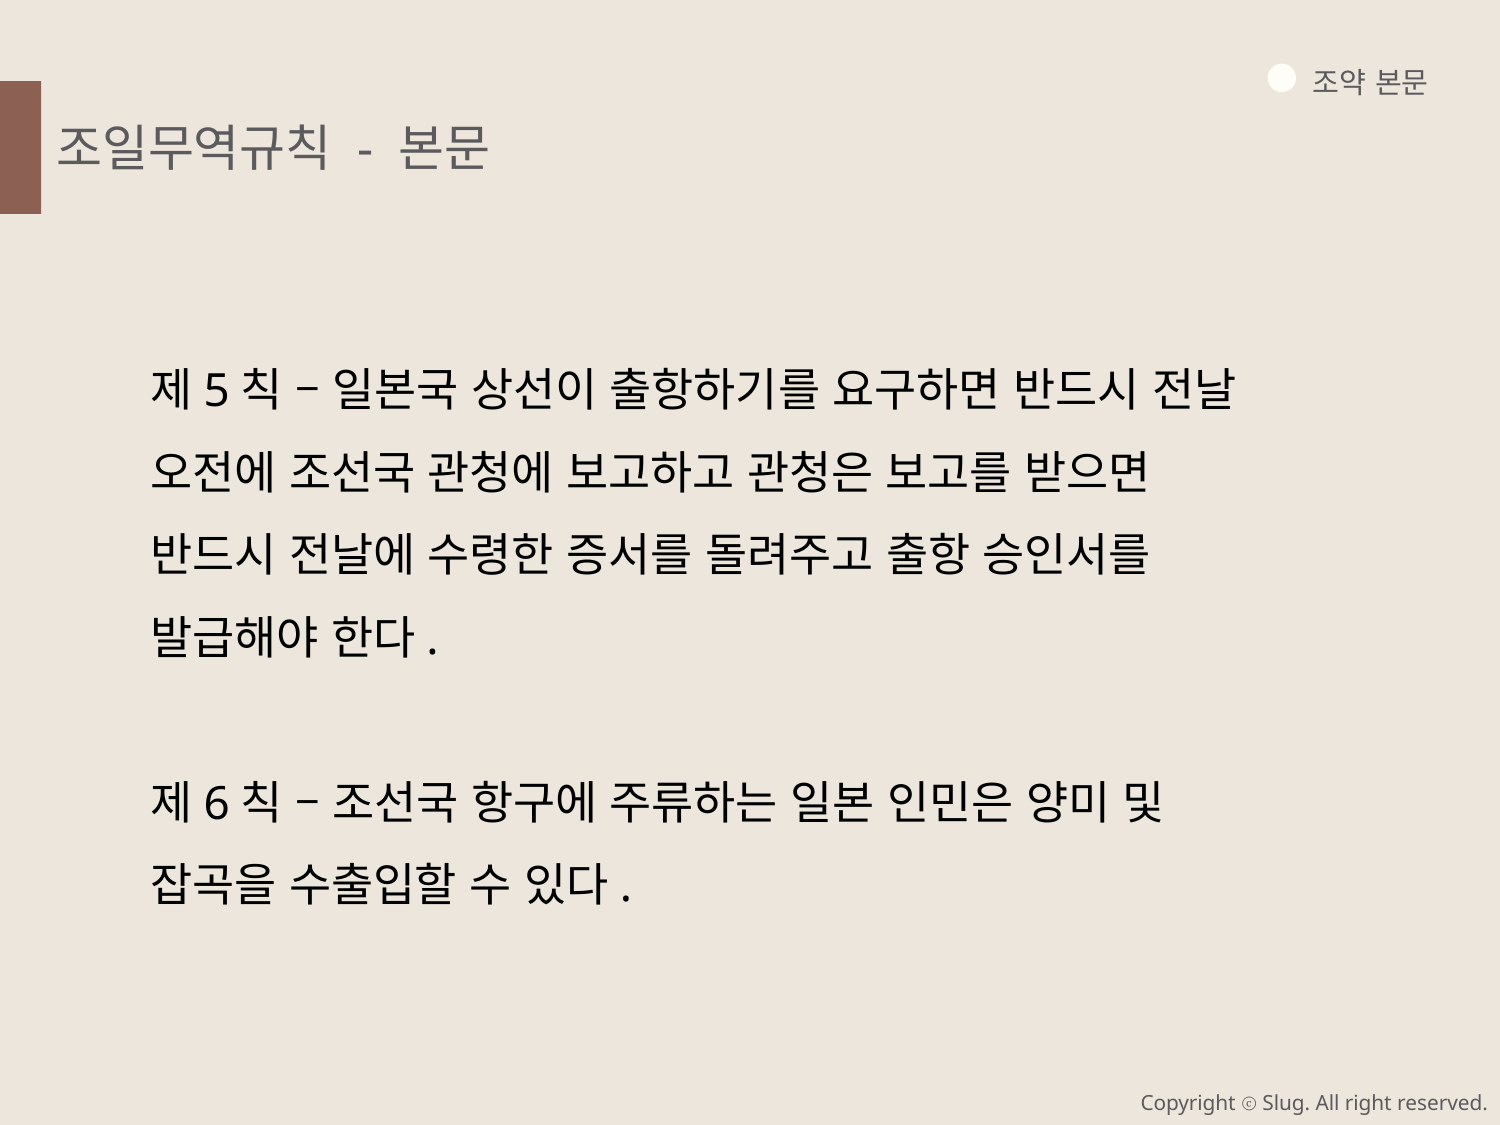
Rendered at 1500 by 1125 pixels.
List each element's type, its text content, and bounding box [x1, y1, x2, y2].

text_box 조약 본문 [1298, 57, 1459, 107]
text_box [0, 79, 43, 216]
text_box 제5칙 – 일본국 상선이 출항하기를 요구하면 반드시 전날 오전에 조선국 관청에 보고하고 관청은 보고를 받으면 반드시 전날에 수령한 증서를 돌려주고 출항 승인서를 발급해야 한다. 제6칙 – 조선국 항구에 주류하는 일본 인민은 양미 및 잡곡을 수출입할 수 있다. [135, 326, 1282, 919]
text_box 조일무역규칙 - 본문 [43, 109, 1169, 185]
text_box [1267, 63, 1296, 93]
